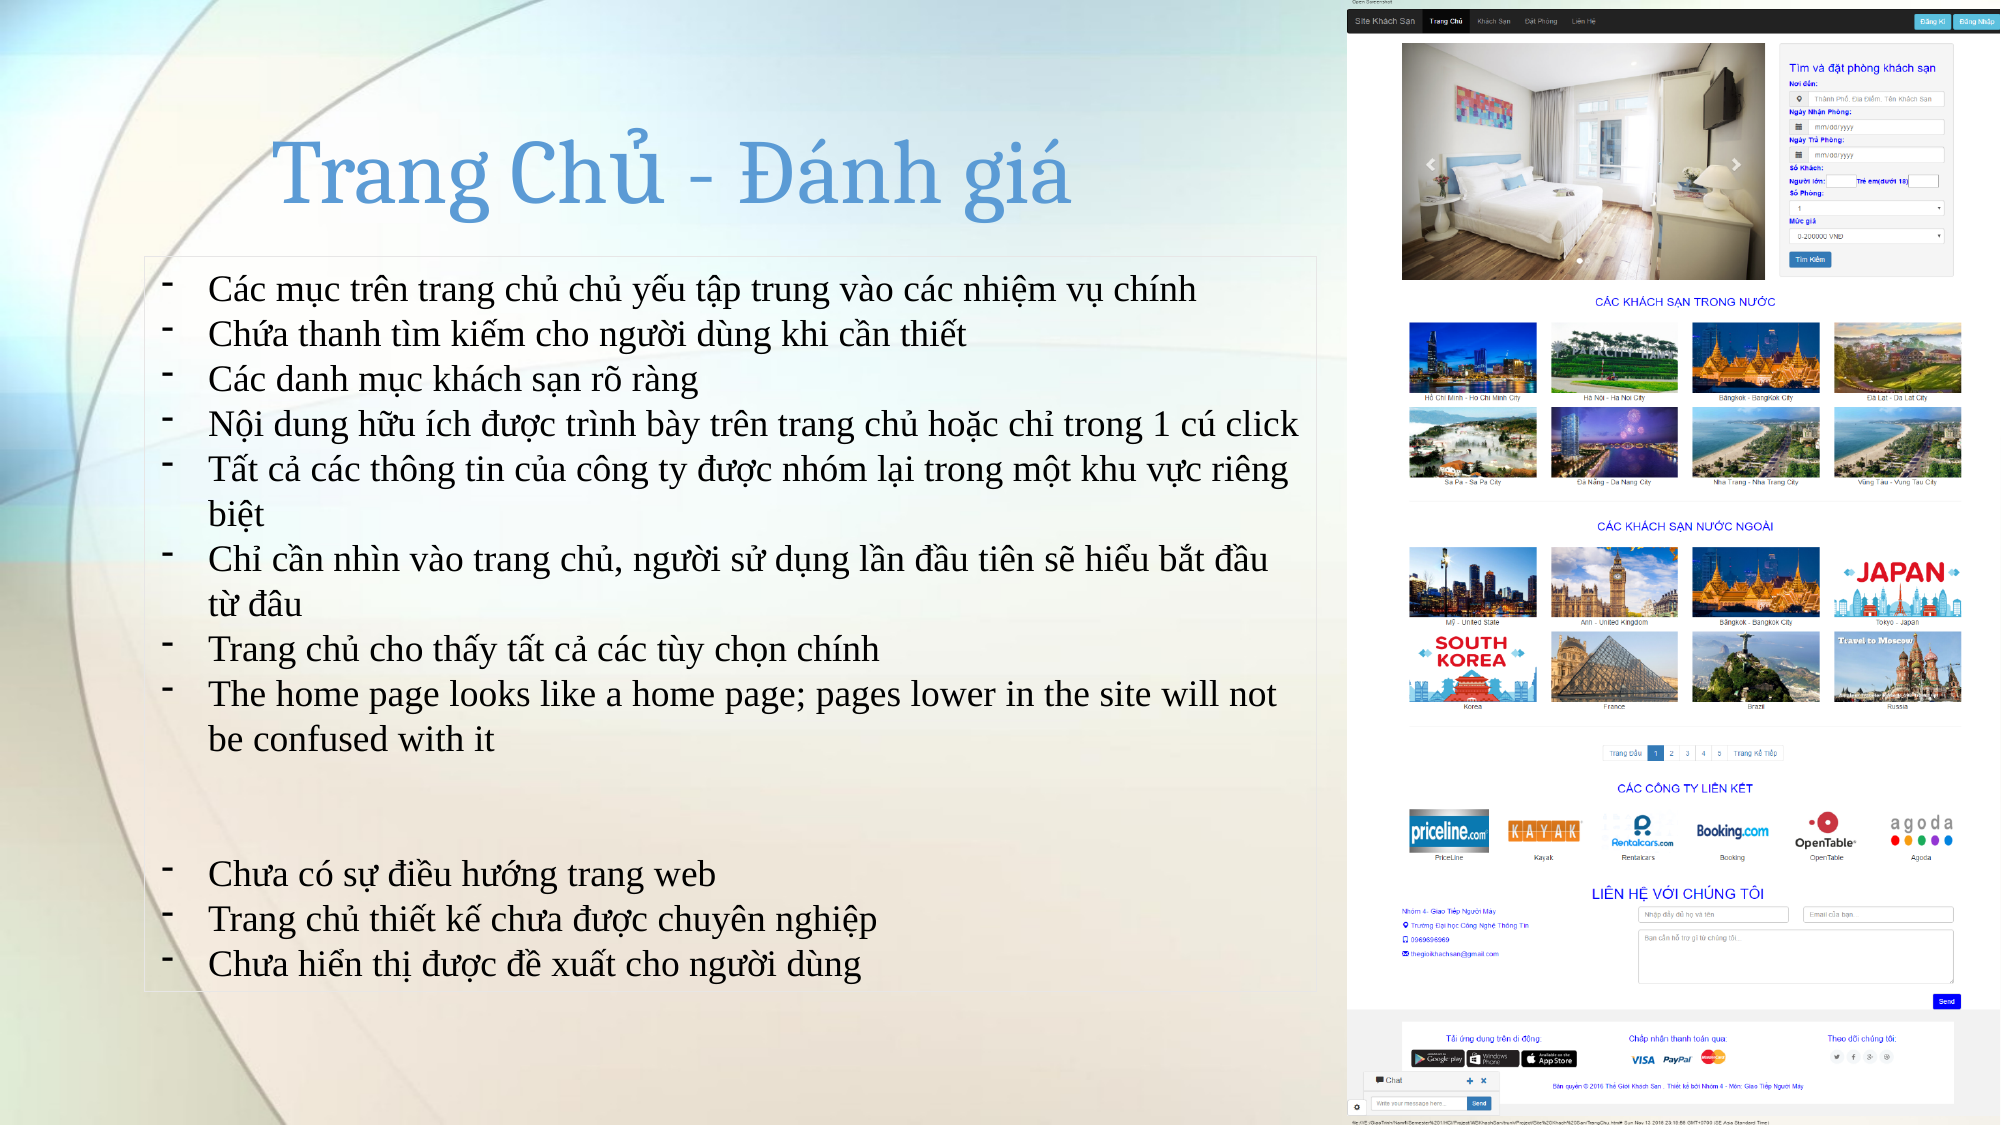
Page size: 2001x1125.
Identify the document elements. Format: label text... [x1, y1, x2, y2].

list [256, 299, 1338, 1014]
text_box Các mục trên trang chủ chủ yếu tập trung vào các nhiệm vụ chính Chứa thanh tìm kiếm cho người dùng khi cần thiết Các danh mục khách sạn rõ ràng Nội dung hữu ích được trình bày trên trang chủ hoặc chỉ trong 1 cú click Tất cả các thông tin của công ty được nhóm lại trong một khu vực riêng biệt Chỉ cần nhìn vào trang chủ, người sử dụng lần đầu tiên sẽ hiểu bắt đầu từ đâu Trang chủ cho thấy tất cả các tùy chọn chính The home page looks like a home page; pages lower in the site will not be confused with it Chưa có sự điều hướng trang web Trang chủ thiết kế chưa được chuyên nghiệp Chưa hiển thị được đề xuất cho người dùng [144, 256, 1317, 992]
title Trang Chủ - Đánh giá [256, 57, 1338, 276]
picture [0, 0, 2001, 1125]
